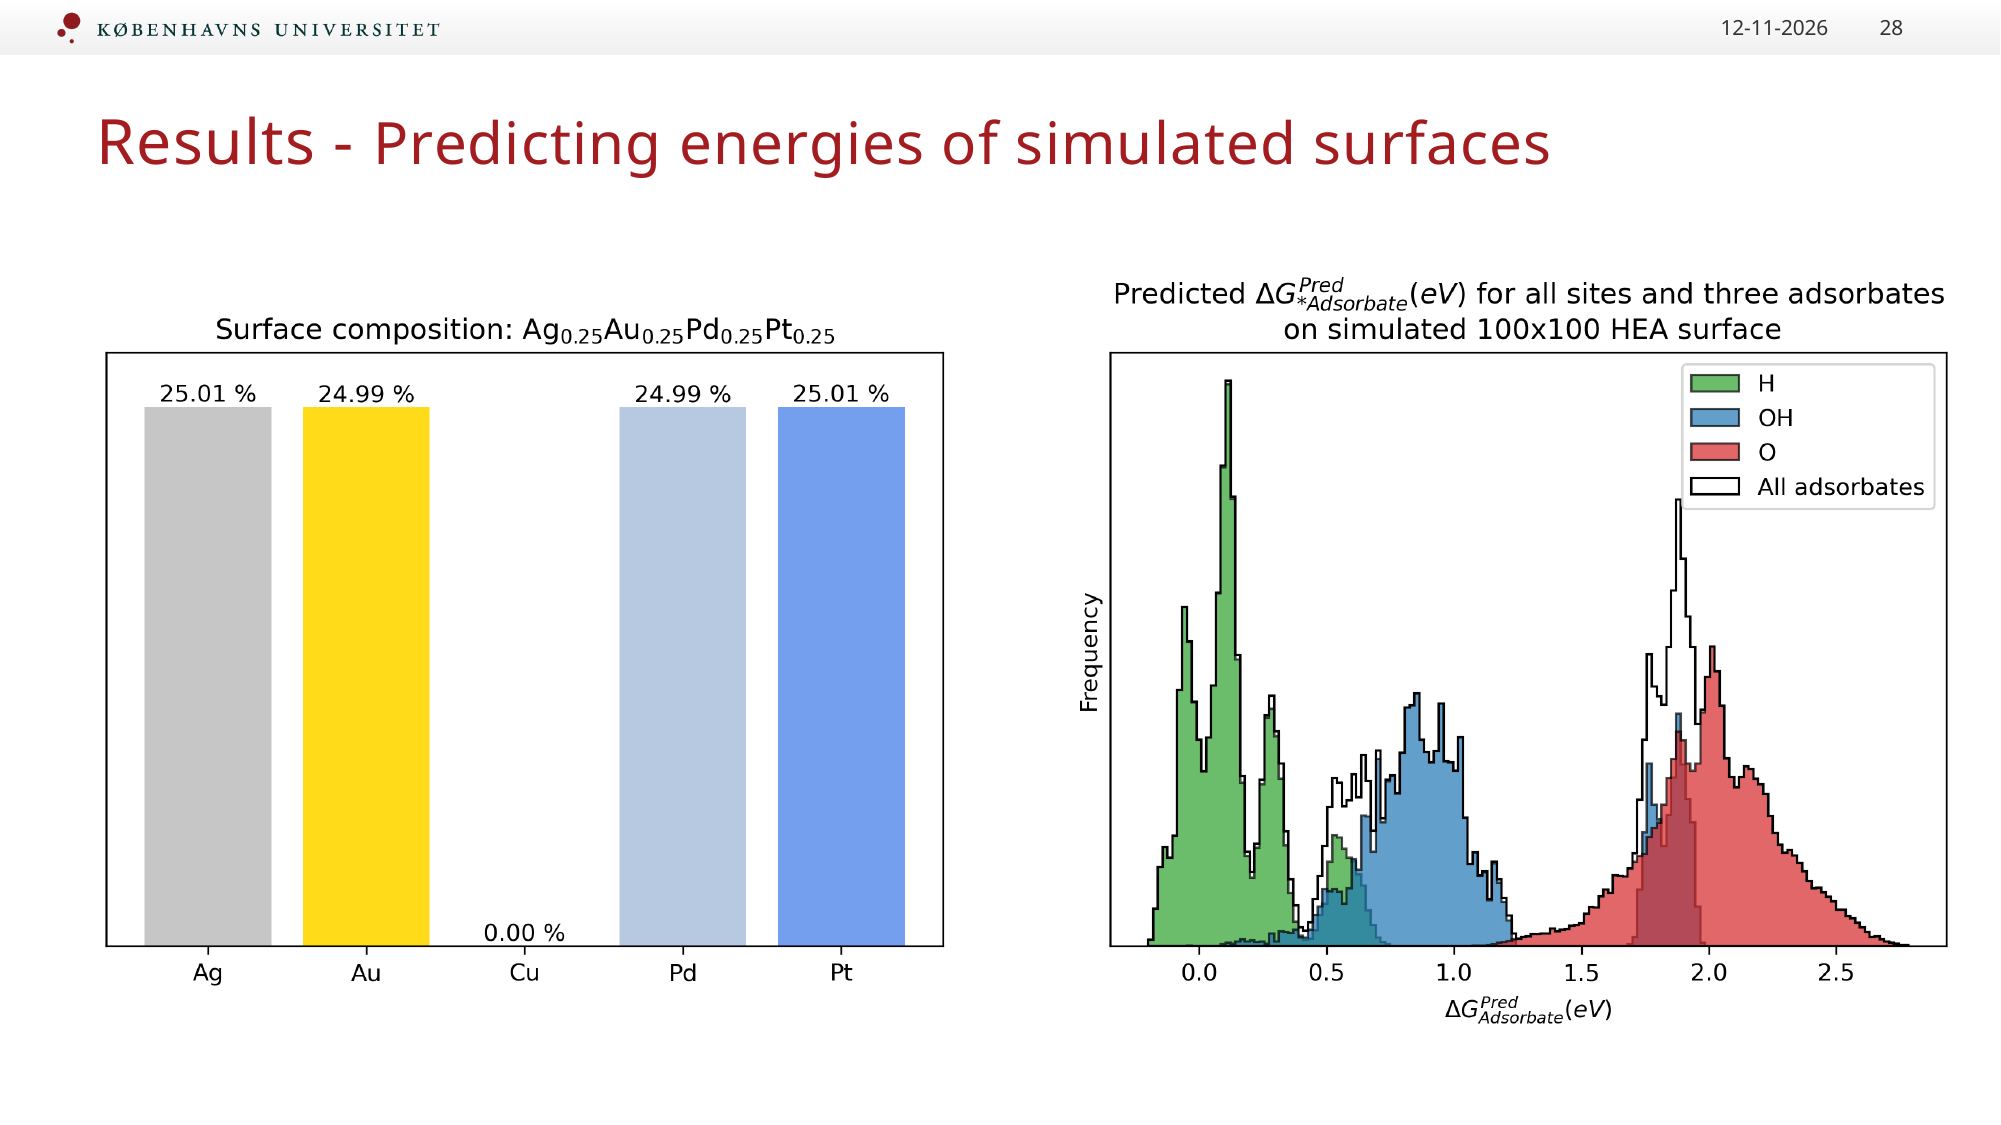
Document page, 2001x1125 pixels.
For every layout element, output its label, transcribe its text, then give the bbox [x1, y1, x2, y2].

picture [91, 15, 476, 42]
title Results - Predicting energies of simulated surfaces [96, 101, 1904, 244]
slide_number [1694, 14, 1829, 43]
picture [37, 258, 1963, 1024]
slide_number 28 [1840, 14, 1904, 43]
